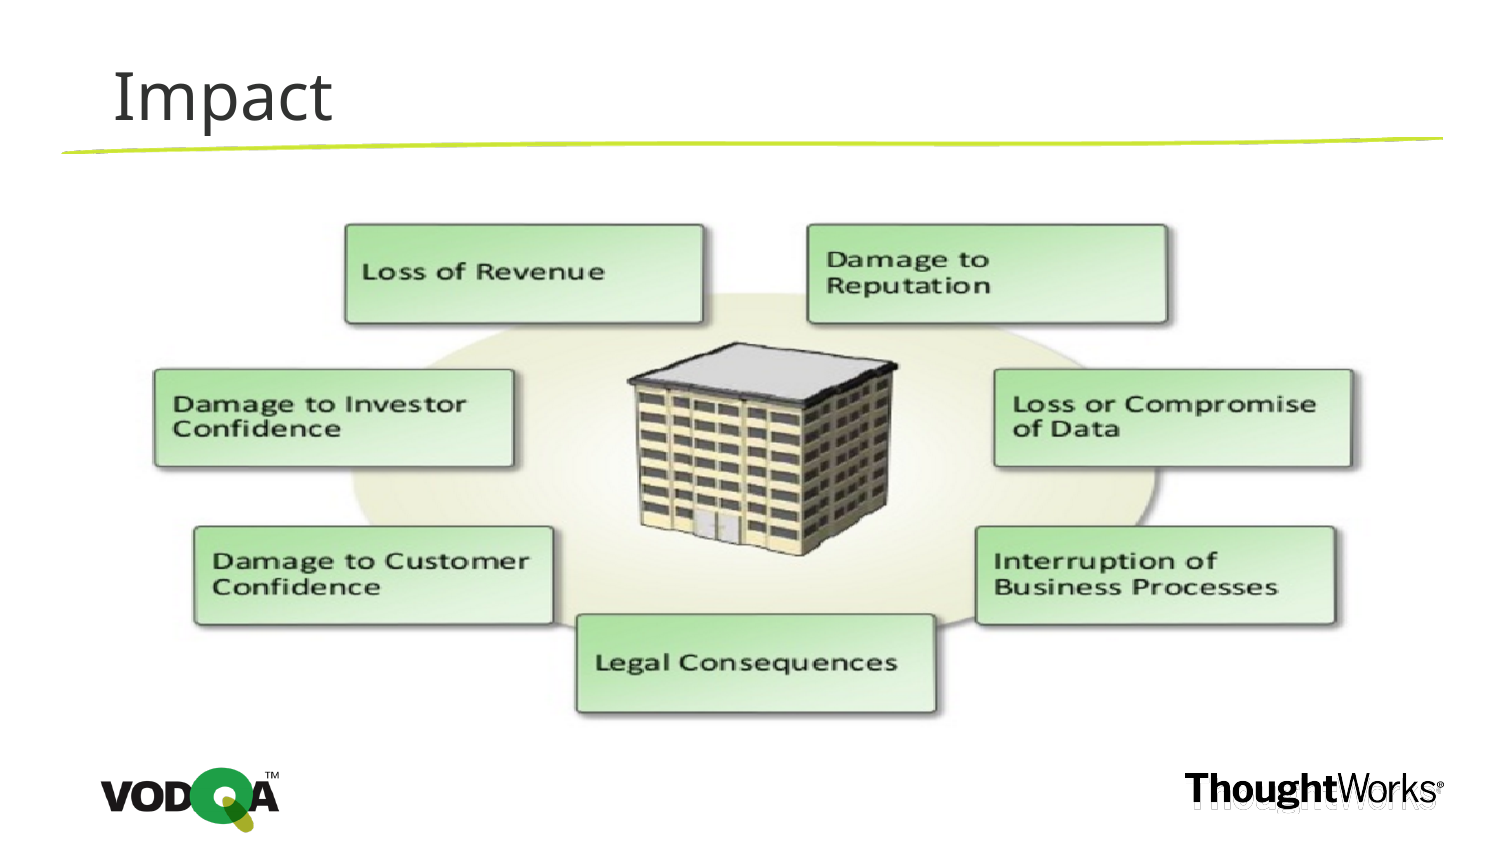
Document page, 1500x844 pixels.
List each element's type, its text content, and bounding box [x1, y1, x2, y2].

picture [61, 137, 98, 154]
text_box Impact [98, 26, 1500, 161]
picture [1185, 773, 1444, 814]
picture [97, 765, 304, 835]
picture [109, 179, 1390, 735]
